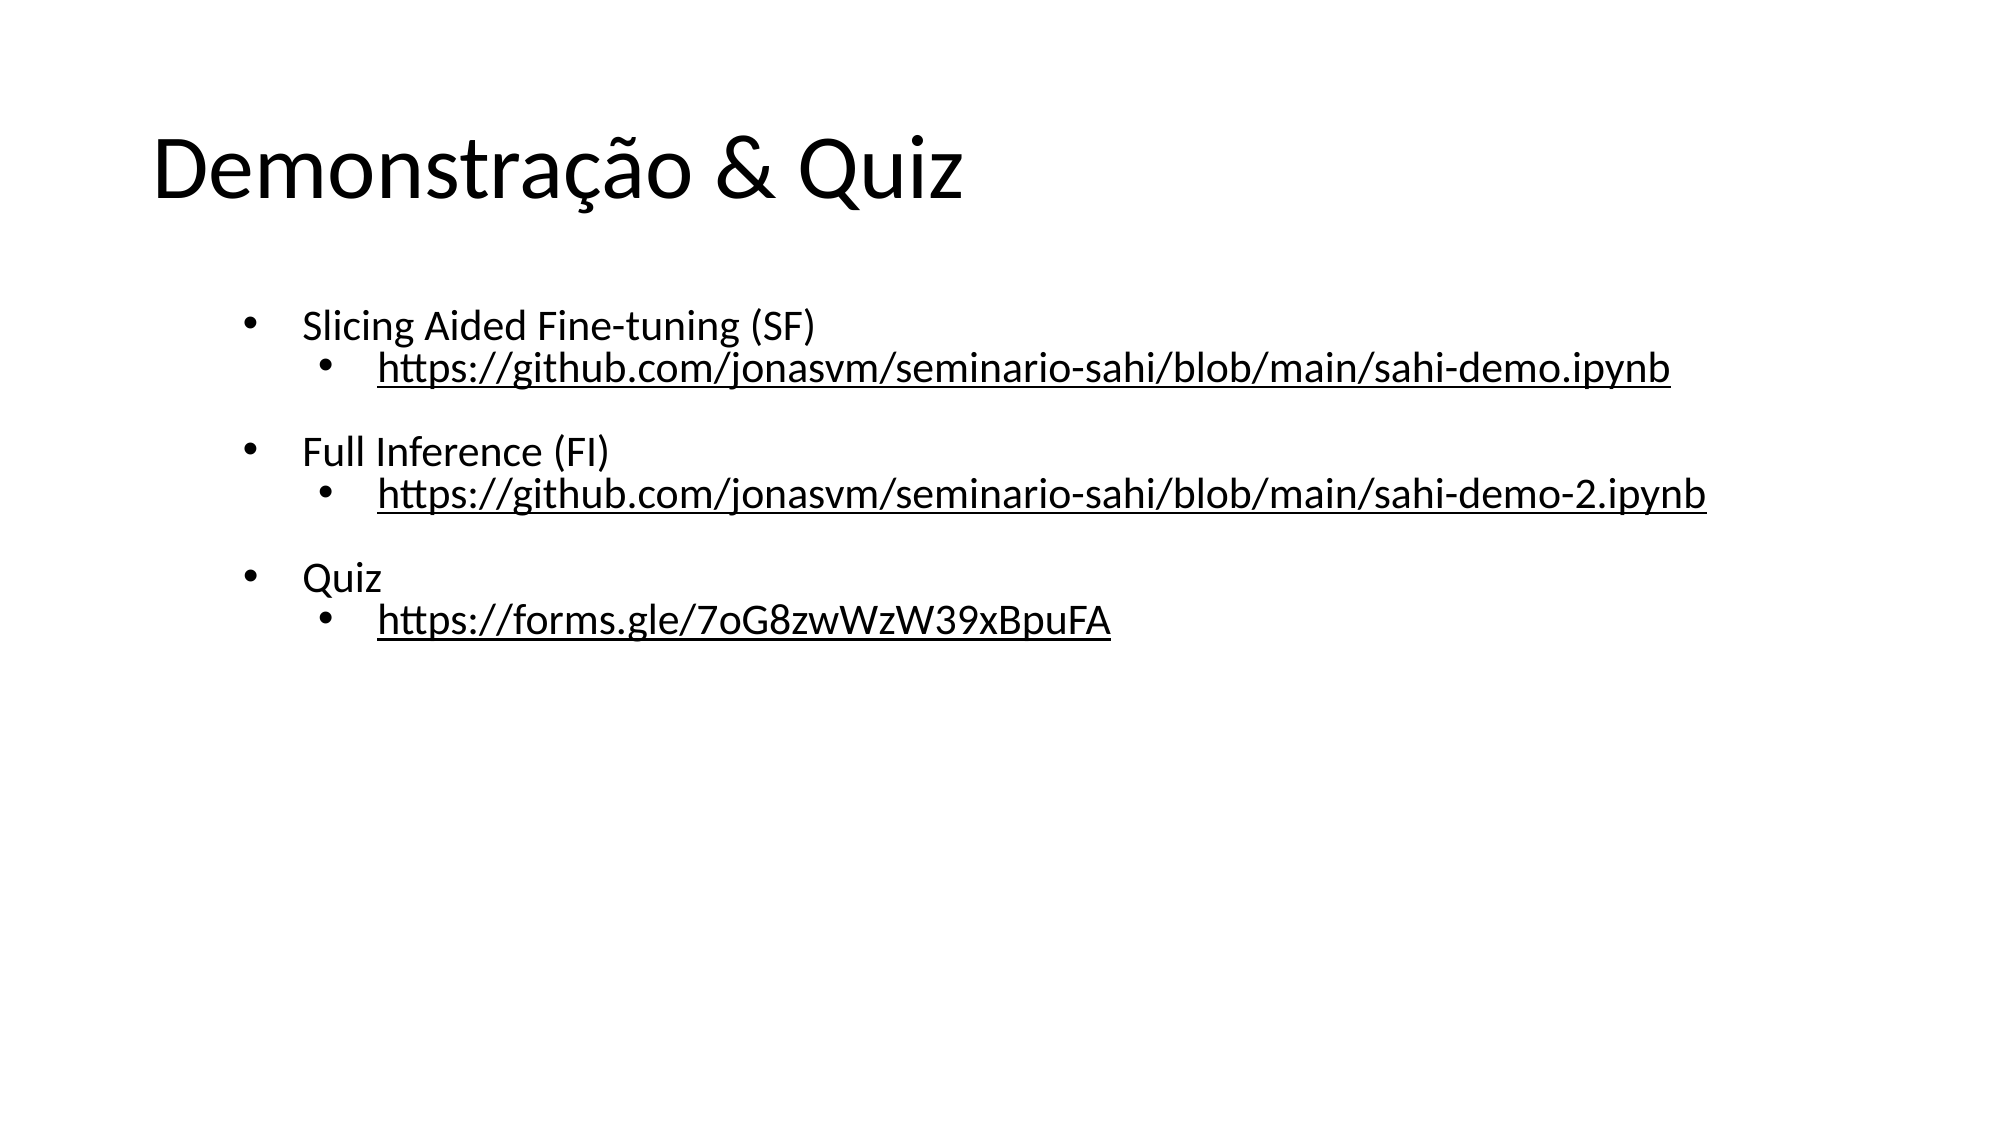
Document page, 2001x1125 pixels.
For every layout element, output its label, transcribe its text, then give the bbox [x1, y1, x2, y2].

title Demonstração & Quiz [137, 59, 1863, 278]
list Slicing Aided Fine-tuning (SF) https://github.com/jonasvm/seminario-sahi/blob/main/sahi-demo.ipynb Full Inference (FI) https://github.com/jonasvm/seminario-sahi/blob/main/sahi-demo-2.ipynb Quiz https://forms.gle/7oG8zwWzW39xBpuFA [137, 299, 1863, 1014]
